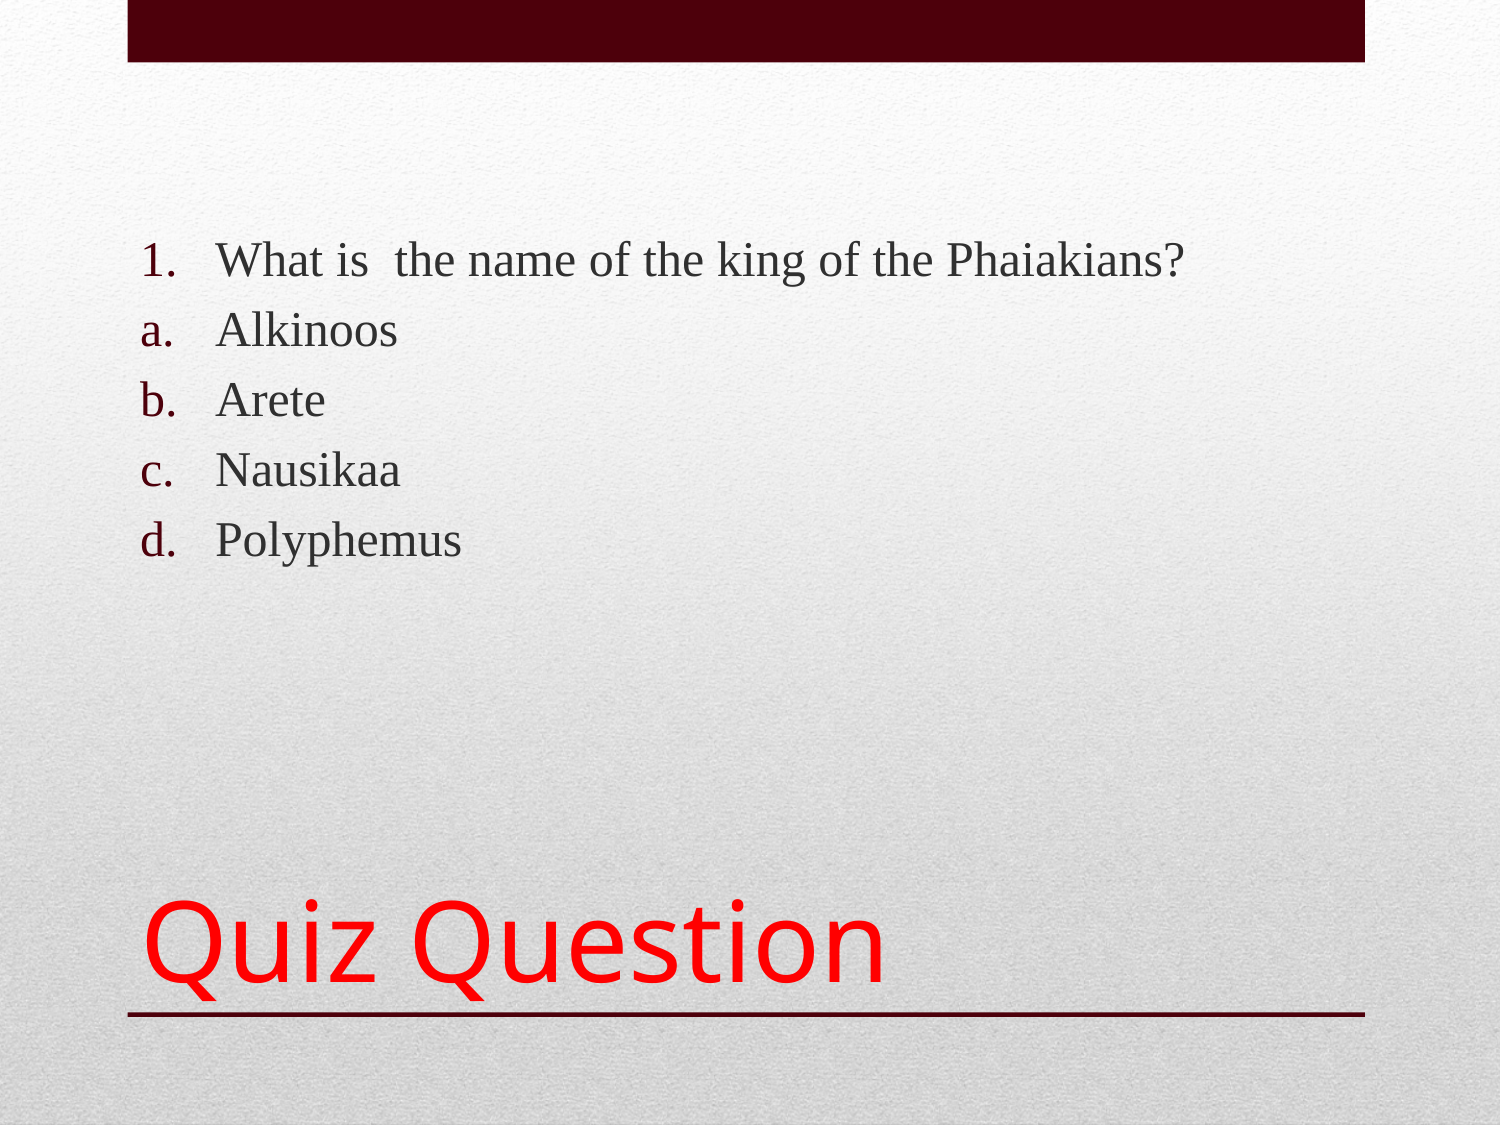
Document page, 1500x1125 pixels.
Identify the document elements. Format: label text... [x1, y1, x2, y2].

title Quiz Question [125, 750, 1238, 1013]
list What is the name of the king of the Phaiakians? Alkinoos Arete Nausikaa Polyphemus [125, 112, 1363, 750]
